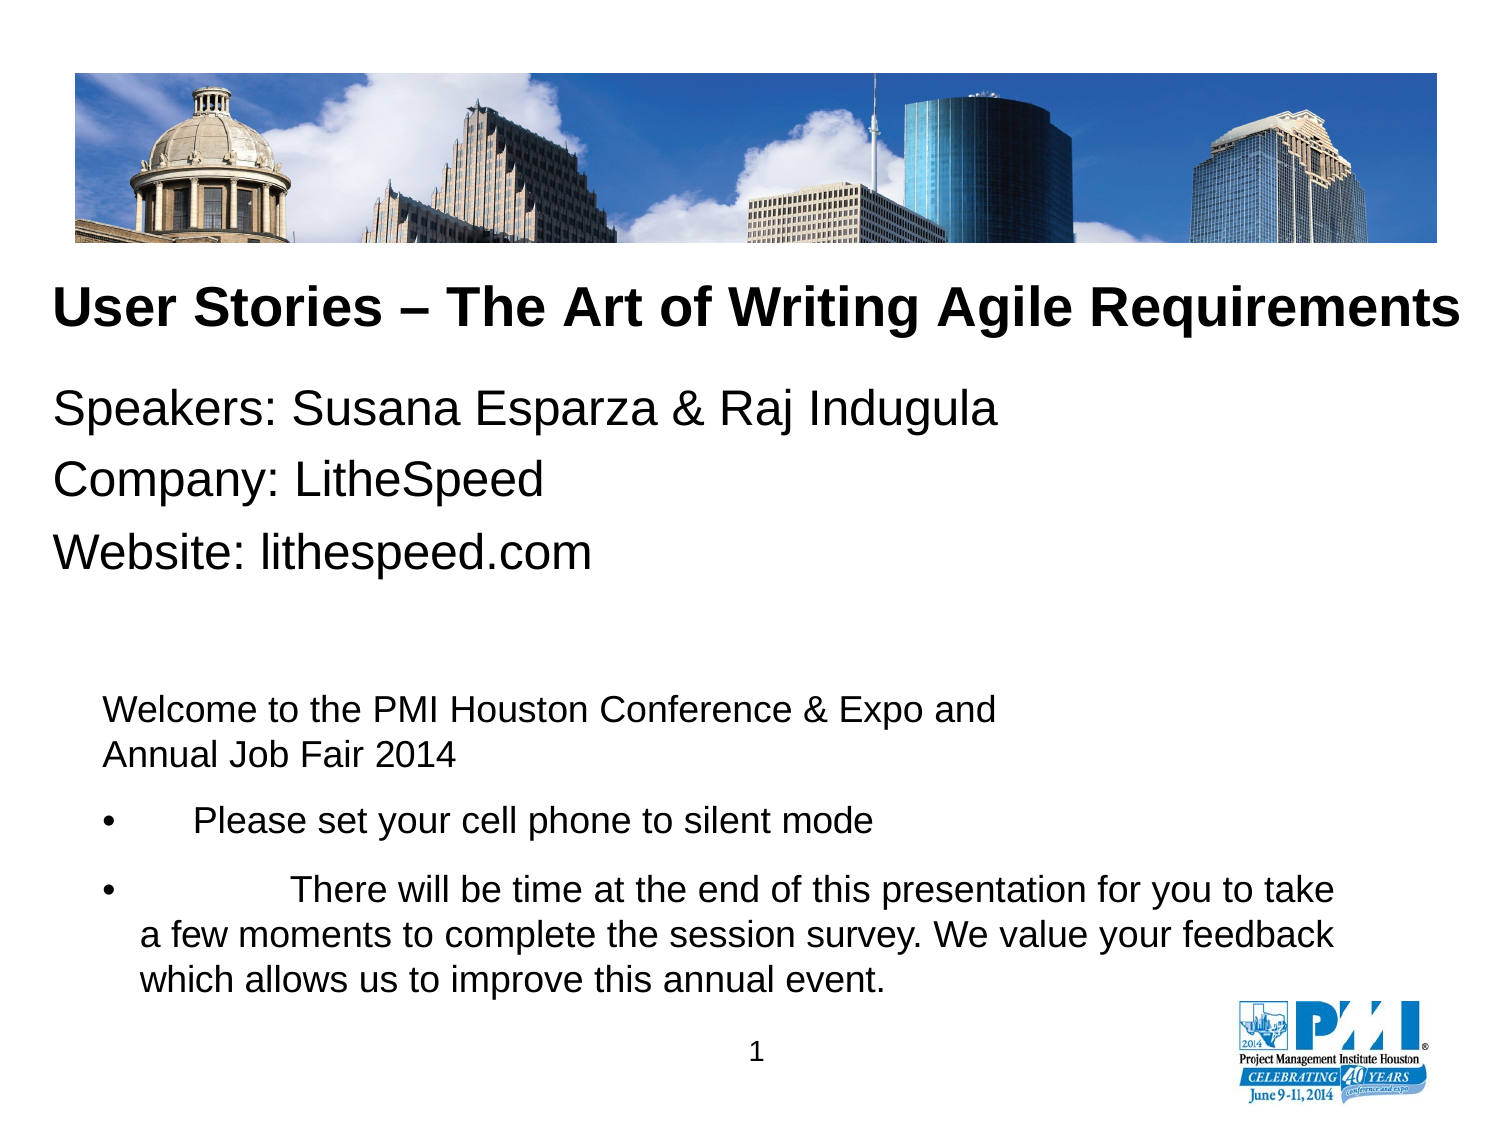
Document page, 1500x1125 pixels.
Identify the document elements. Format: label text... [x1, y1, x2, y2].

picture [1232, 1001, 1431, 1106]
text_box 1 [742, 1033, 774, 1068]
text_box Speakers: Susana Esparza & Raj Indugula Company: LitheSpeed Website: lithespeed.com Welcome to the PMI Houston Conference & Expo and Annual Job Fair 2014 • Please set your cell phone to silent mode • There will be time at the end of this presentation for you to take a few moments to complete the session survey. We value your feedback which allows us to improve this annual event. [50, 362, 1366, 1000]
title User Stories – The Art of Writing Agile Requirements [50, 267, 1468, 458]
picture [74, 73, 1437, 243]
